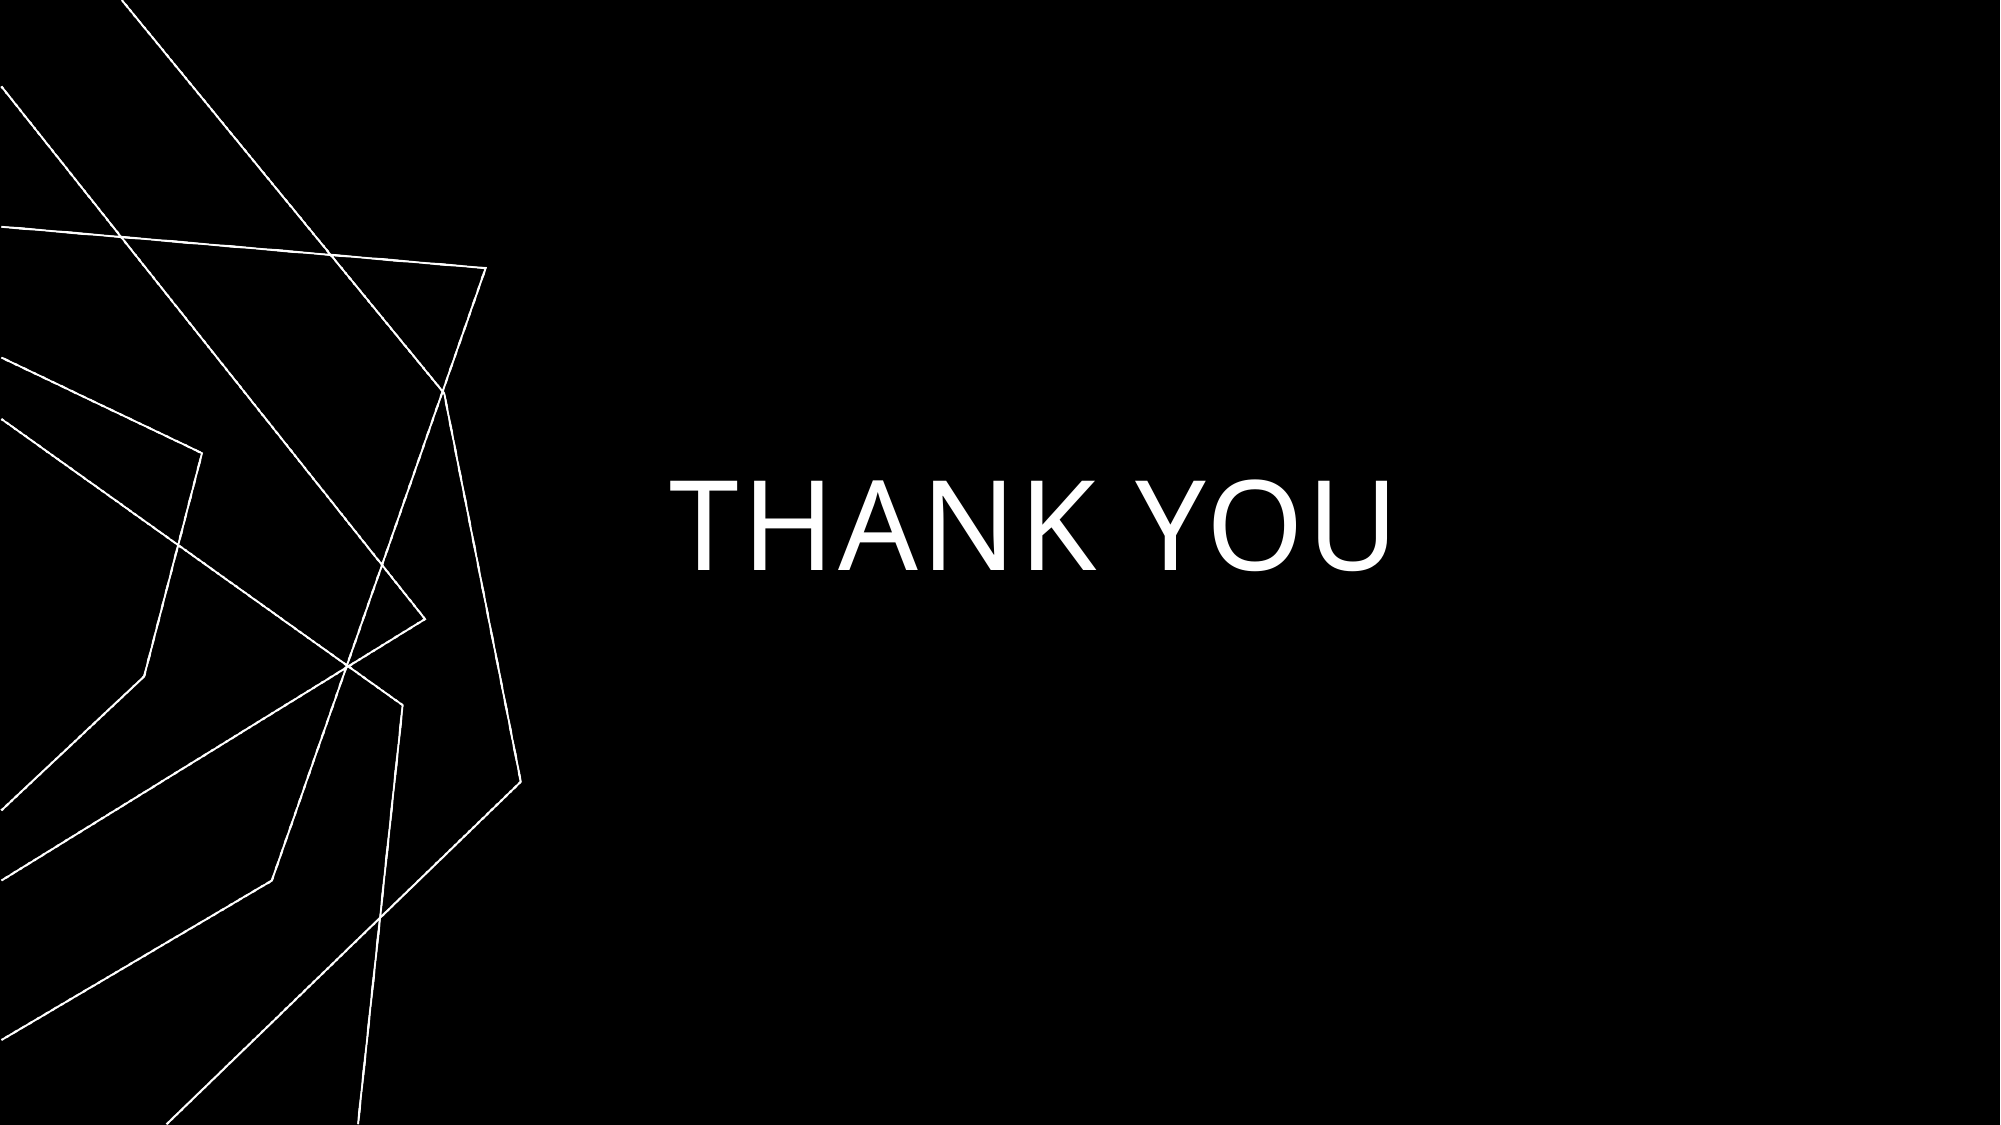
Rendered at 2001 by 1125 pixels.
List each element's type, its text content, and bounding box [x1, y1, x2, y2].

picture [0, 0, 522, 1125]
title THANK YOU [655, 418, 1572, 606]
